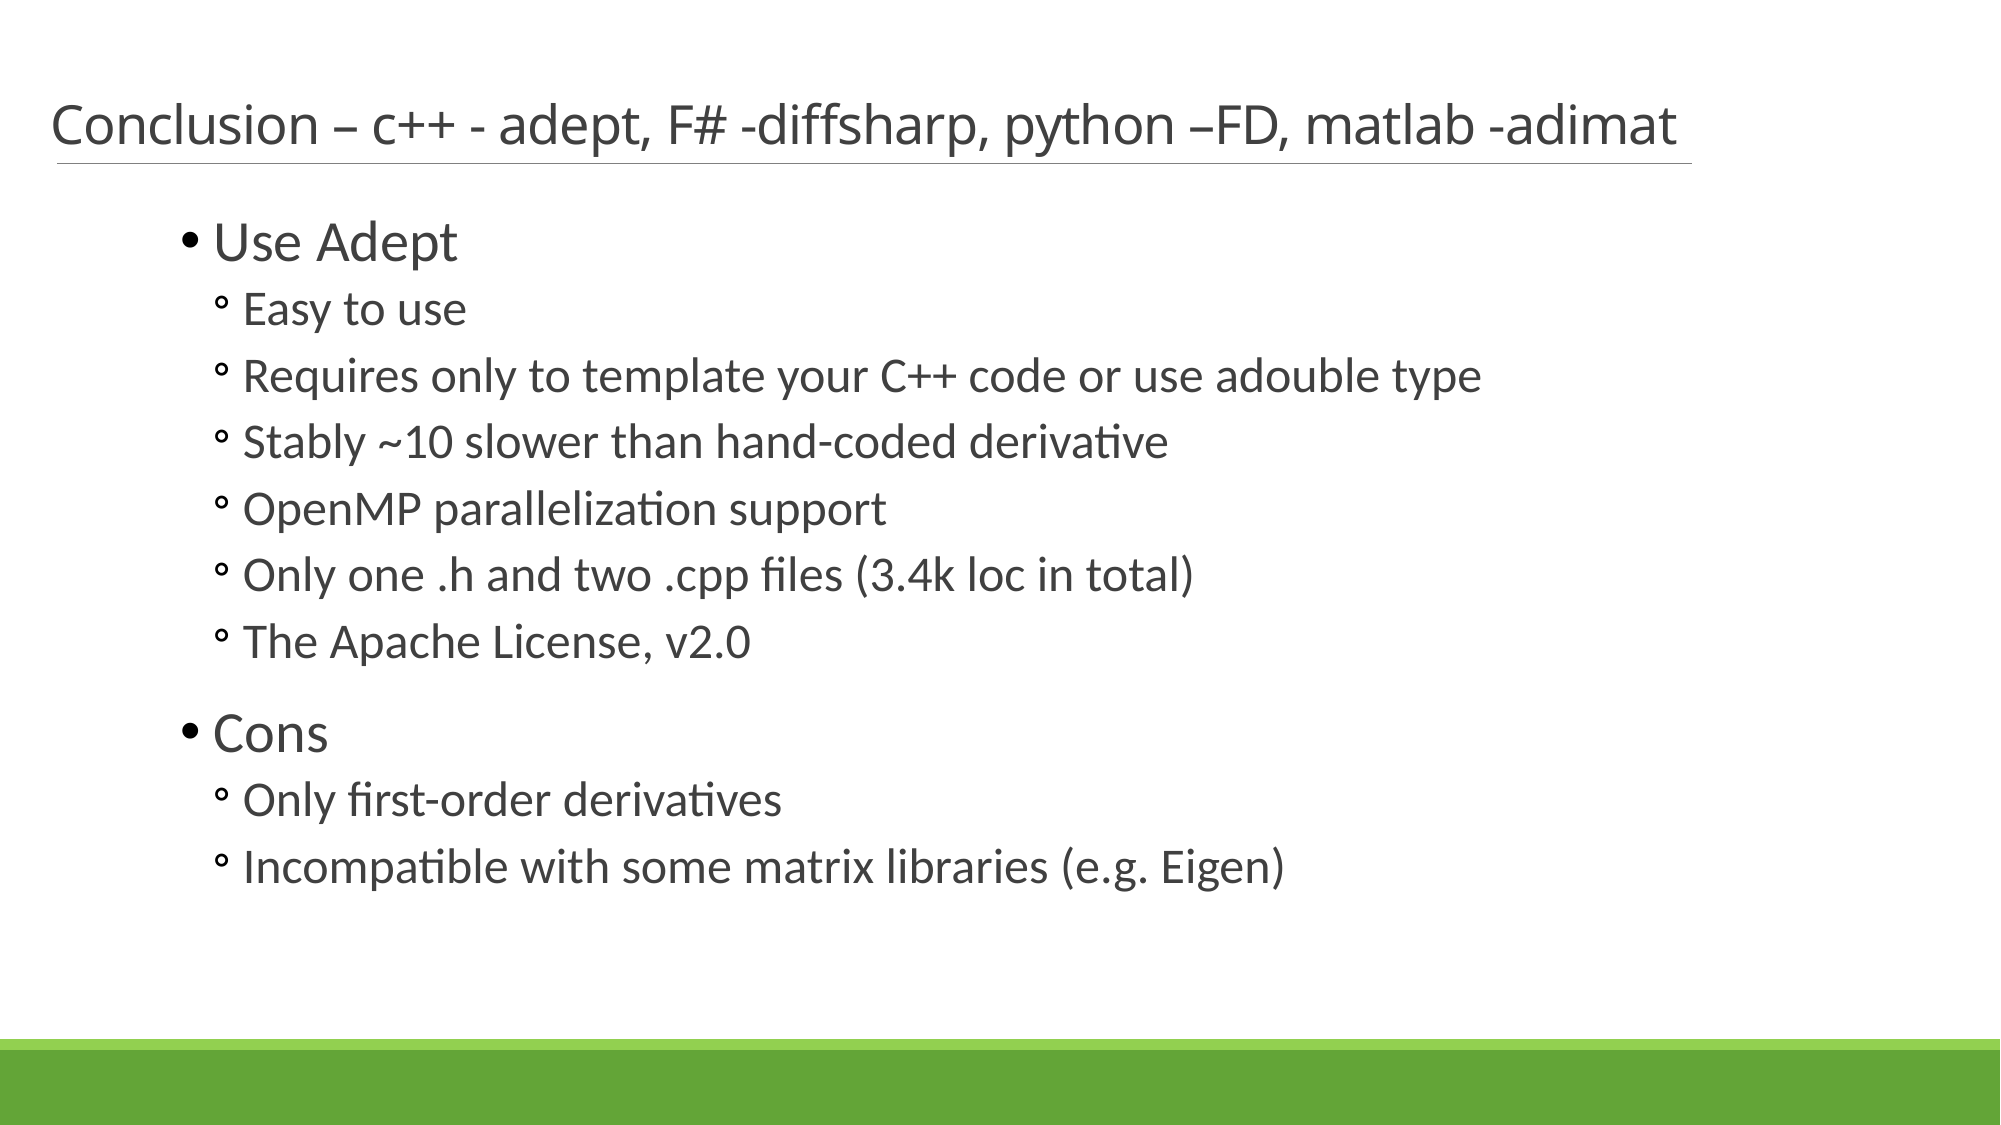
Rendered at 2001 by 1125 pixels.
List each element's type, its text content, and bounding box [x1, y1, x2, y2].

title Conclusion – c++ - adept, F# -diffsharp, python –FD, matlab -adimat [35, 47, 1830, 164]
list Use Adept Easy to use Requires only to template your C++ code or use adouble type Stably ~10 slower than hand-coded derivative OpenMP parallelization support Only one .h and two .cpp files (3.4k loc in total) The Apache License, v2.0 Cons Only first-order derivatives Incompatible with some matrix libraries (e.g. Eigen) [180, 203, 1830, 963]
